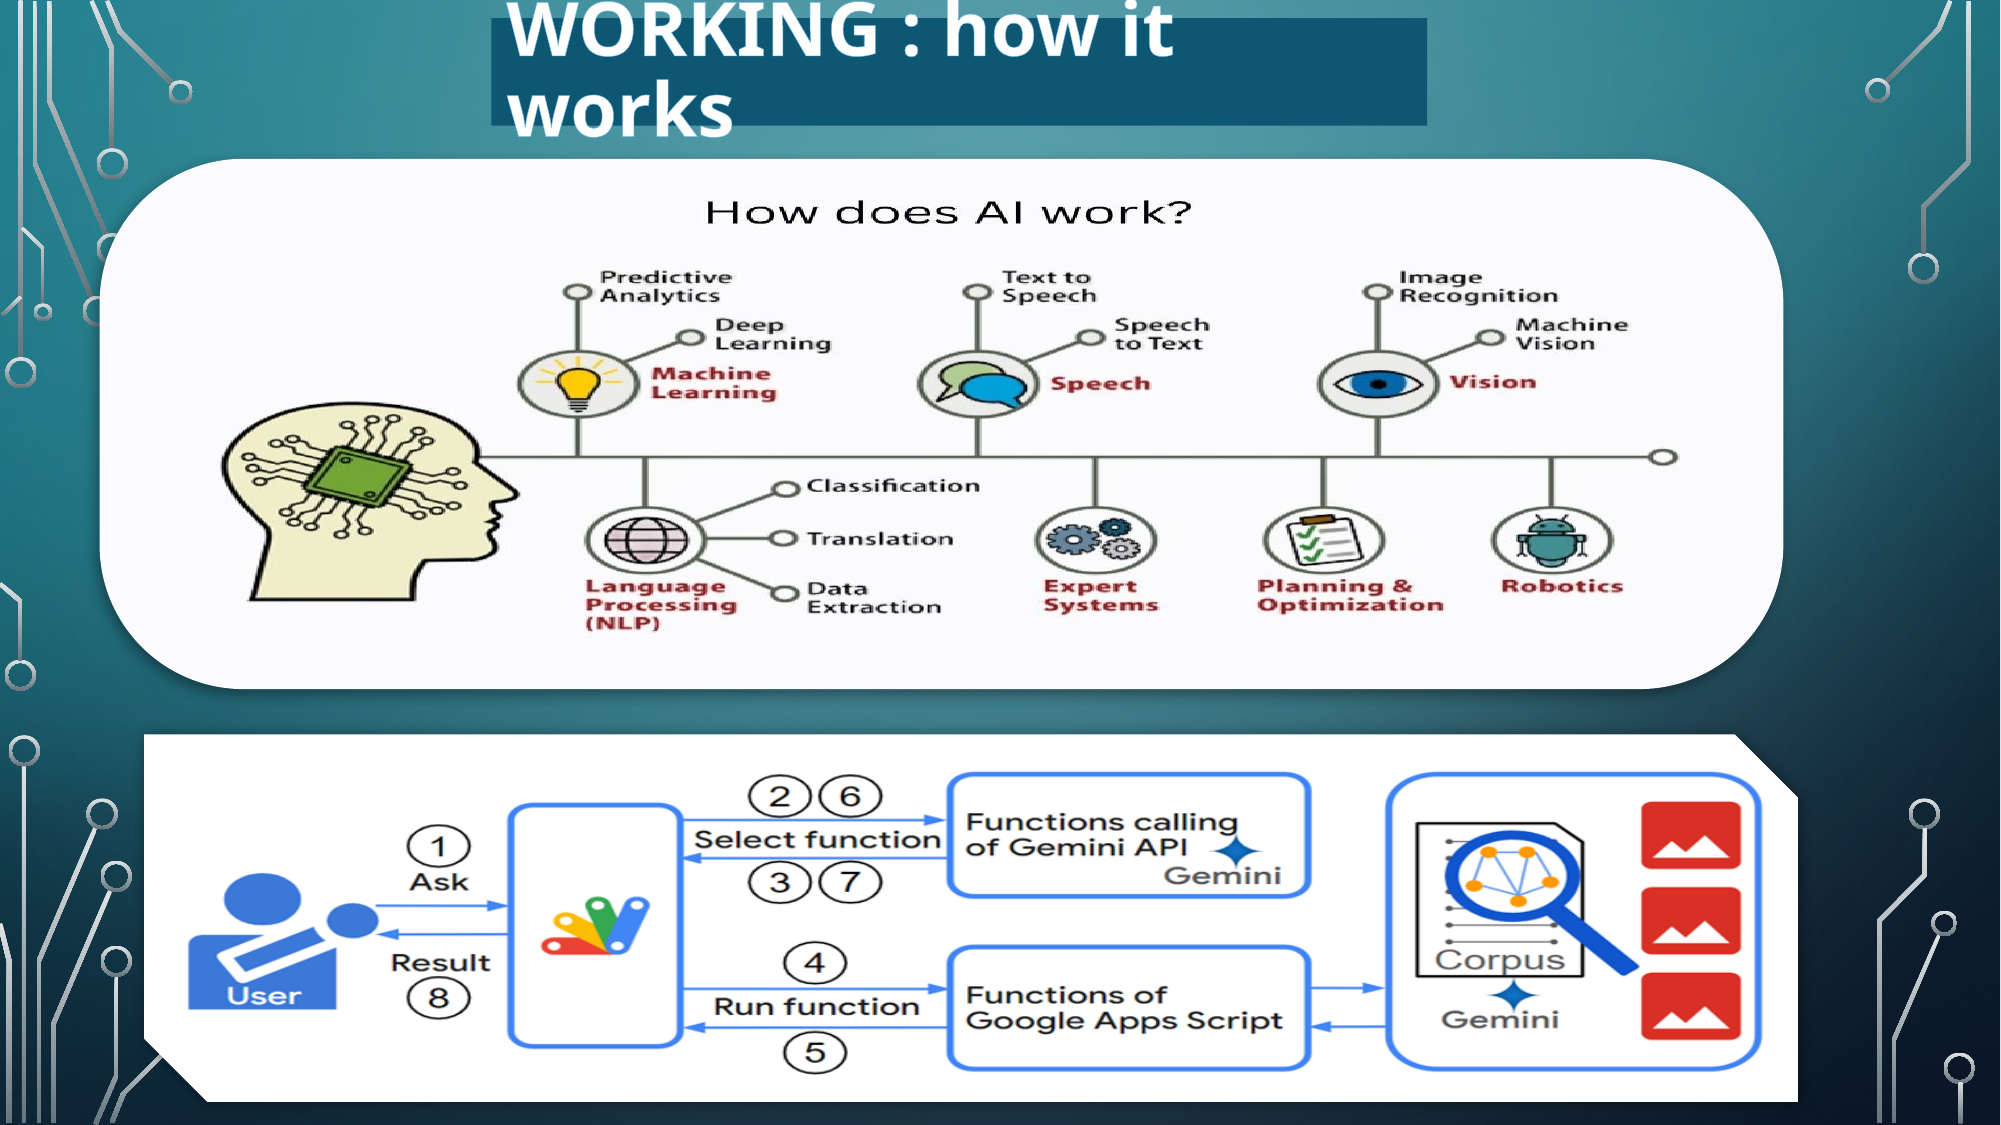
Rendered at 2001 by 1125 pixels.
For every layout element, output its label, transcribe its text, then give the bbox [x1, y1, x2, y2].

picture [151, 741, 1791, 1095]
title WORKING : how it works [491, 18, 1428, 126]
picture [99, 158, 1784, 690]
